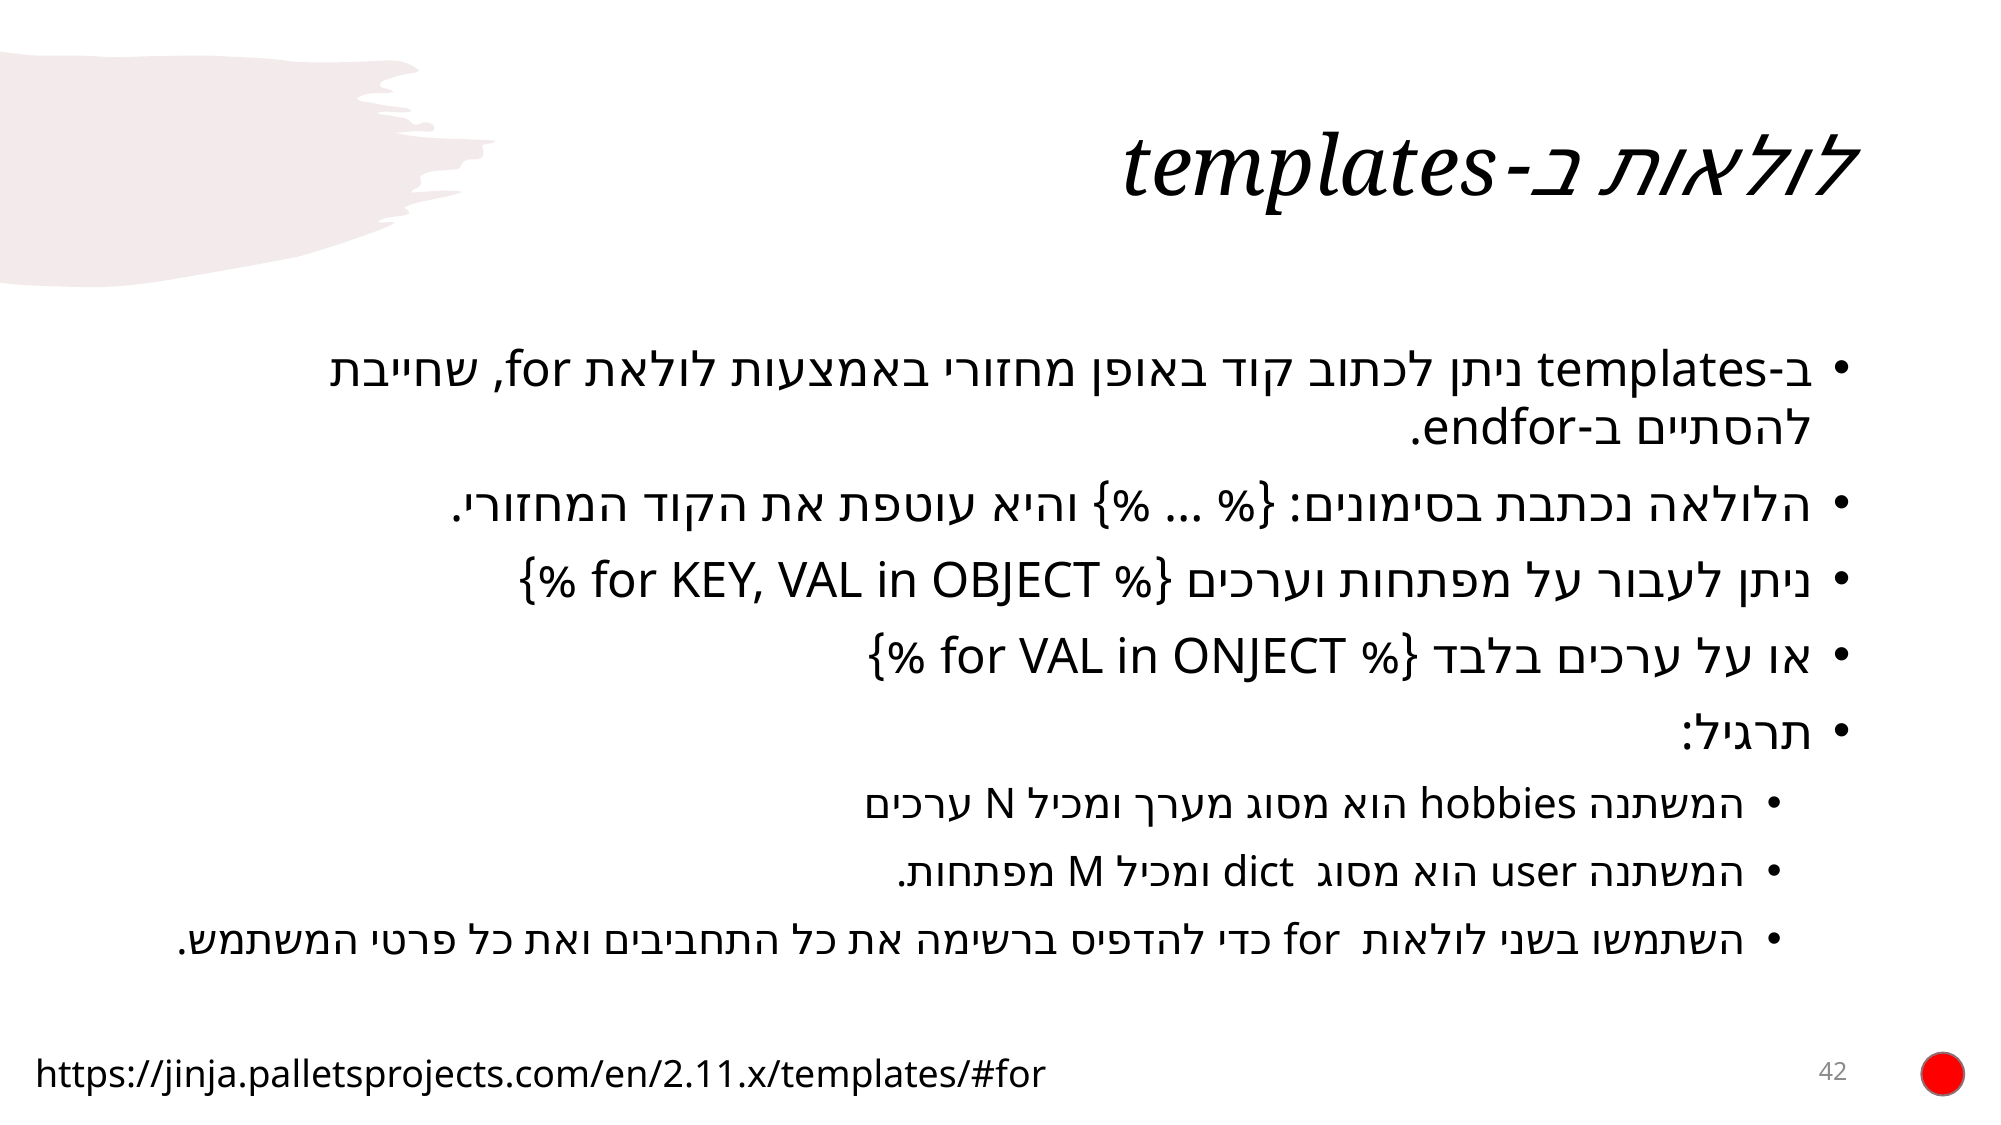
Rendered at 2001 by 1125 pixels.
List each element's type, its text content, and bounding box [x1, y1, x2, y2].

title לולאות ב-templates [137, 59, 1863, 278]
text_box https://jinja.palletsprojects.com/en/2.11.x/templates/#for [20, 1042, 1063, 1103]
list ב-templates ניתן לכתוב קוד באופן מחזורי באמצעות לולאת for, שחייבת להסתיים ב-endfor. הלולאה נכתבת בסימונים: {% … %} והיא עוטפת את הקוד המחזורי. ניתן לעבור על מפתחות וערכים {% for KEY, VAL in OBJECT %} או על ערכים בלבד {% for VAL in ONJECT %} תרגיל: המשתנה hobbies הוא מסוג מערך ומכיל N ערכים המשתנה user הוא מסוג dict ומכיל M מפתחות. השתמשו בשני לולאות for כדי להדפיס ברשימה את כל התחביבים ואת כל פרטי המשתמש. [137, 329, 1863, 1013]
slide_number 42 [1412, 1042, 1863, 1103]
text_box [1920, 1051, 1966, 1097]
